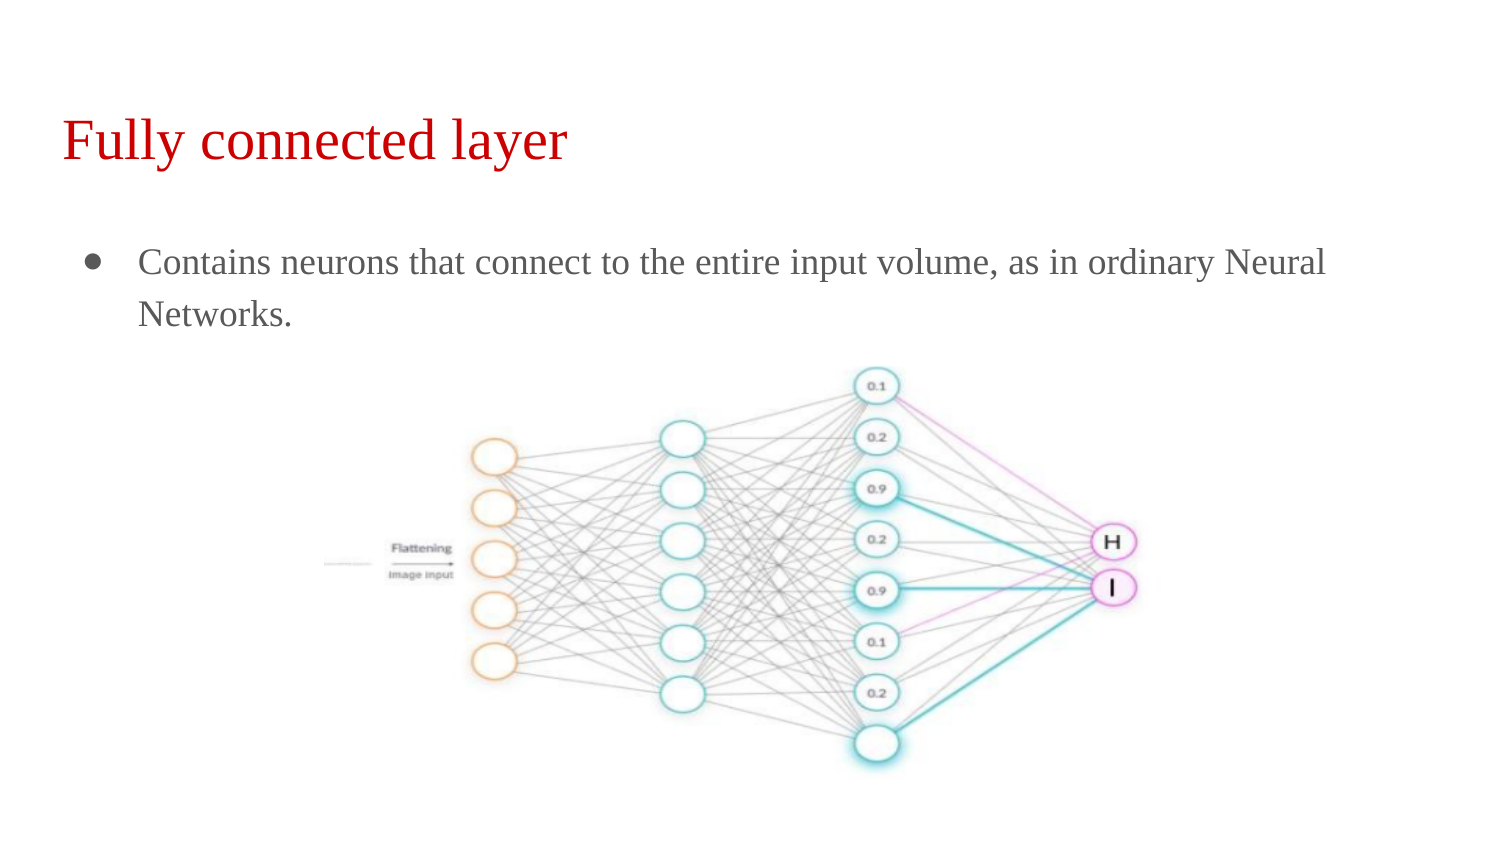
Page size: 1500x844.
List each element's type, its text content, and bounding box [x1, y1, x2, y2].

title Fully connected layer [47, 58, 1345, 191]
picture [324, 366, 1176, 779]
list Contains neurons that connect to the entire input volume, as in ordinary Neural Networks. [47, 215, 1433, 800]
